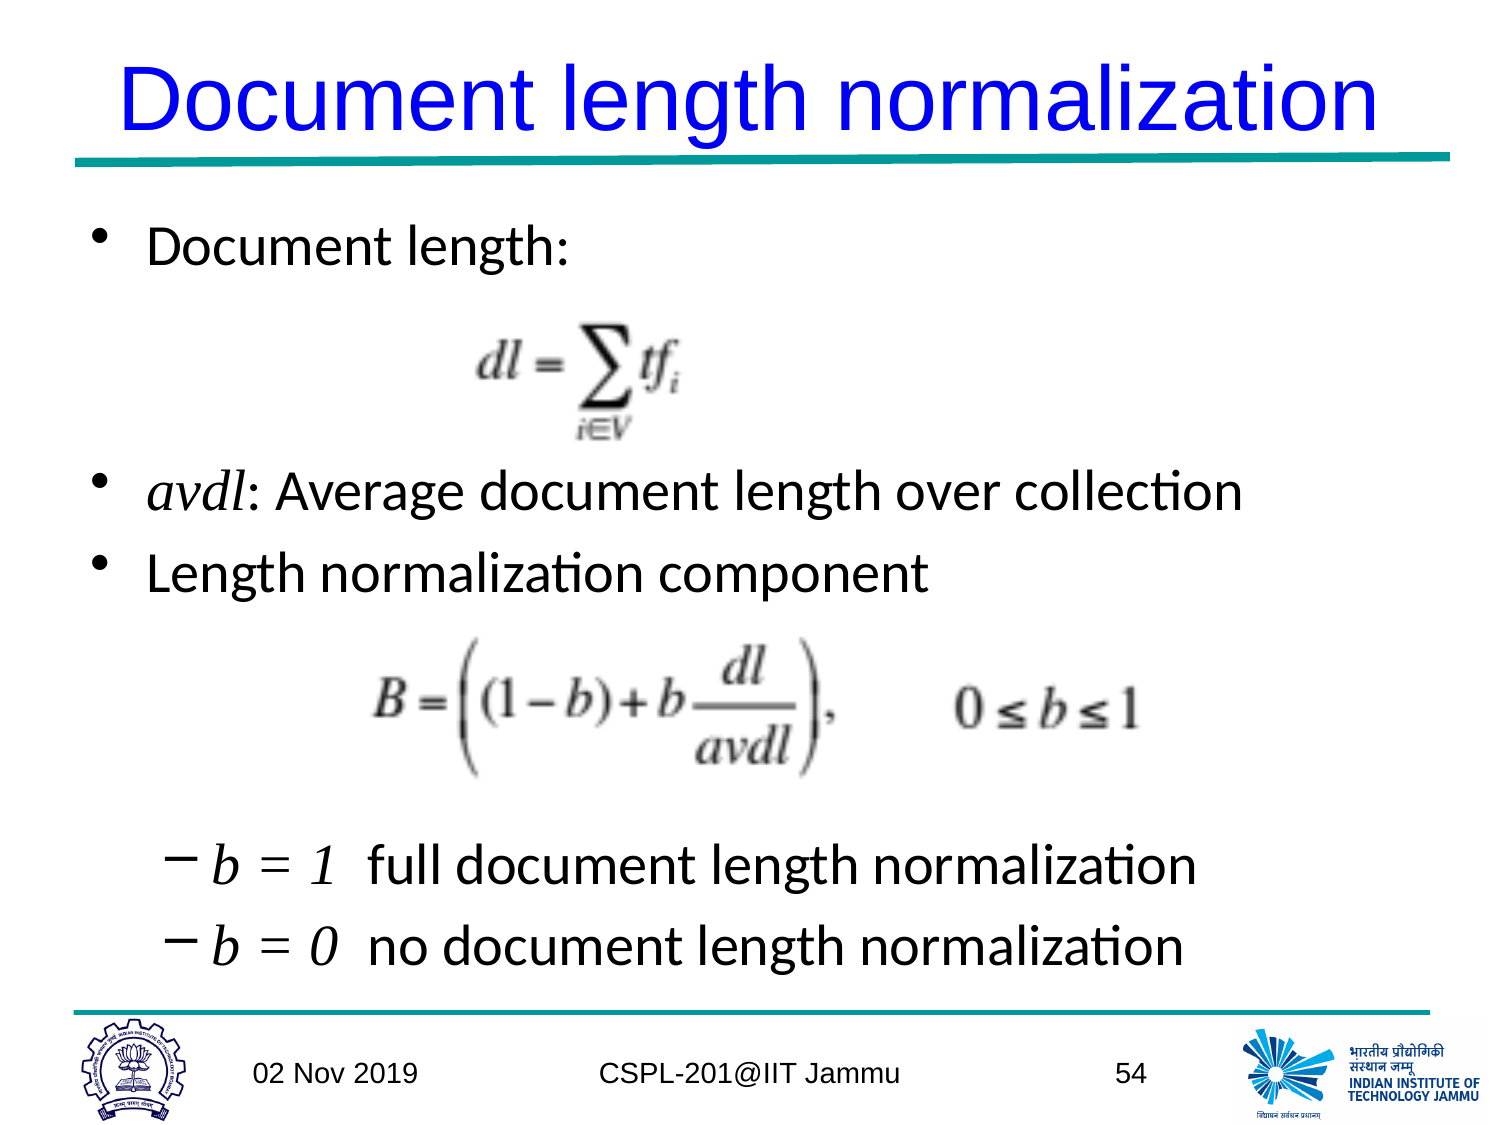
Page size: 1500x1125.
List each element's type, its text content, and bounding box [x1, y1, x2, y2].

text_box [470, 312, 691, 446]
slide_number 54 [1037, 1046, 1225, 1125]
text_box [949, 673, 1147, 738]
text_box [365, 624, 846, 781]
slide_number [237, 1046, 450, 1125]
picture [1237, 1019, 1483, 1125]
picture [75, 1016, 188, 1125]
title Document length normalization [75, 0, 1425, 188]
footer CSPL-201@IIT Jammu [512, 1046, 988, 1125]
list Document length: avdl: Average document length over collection Length normalization component b = 1 full document length normalization b = 0 no document length normalization [75, 200, 1425, 1005]
